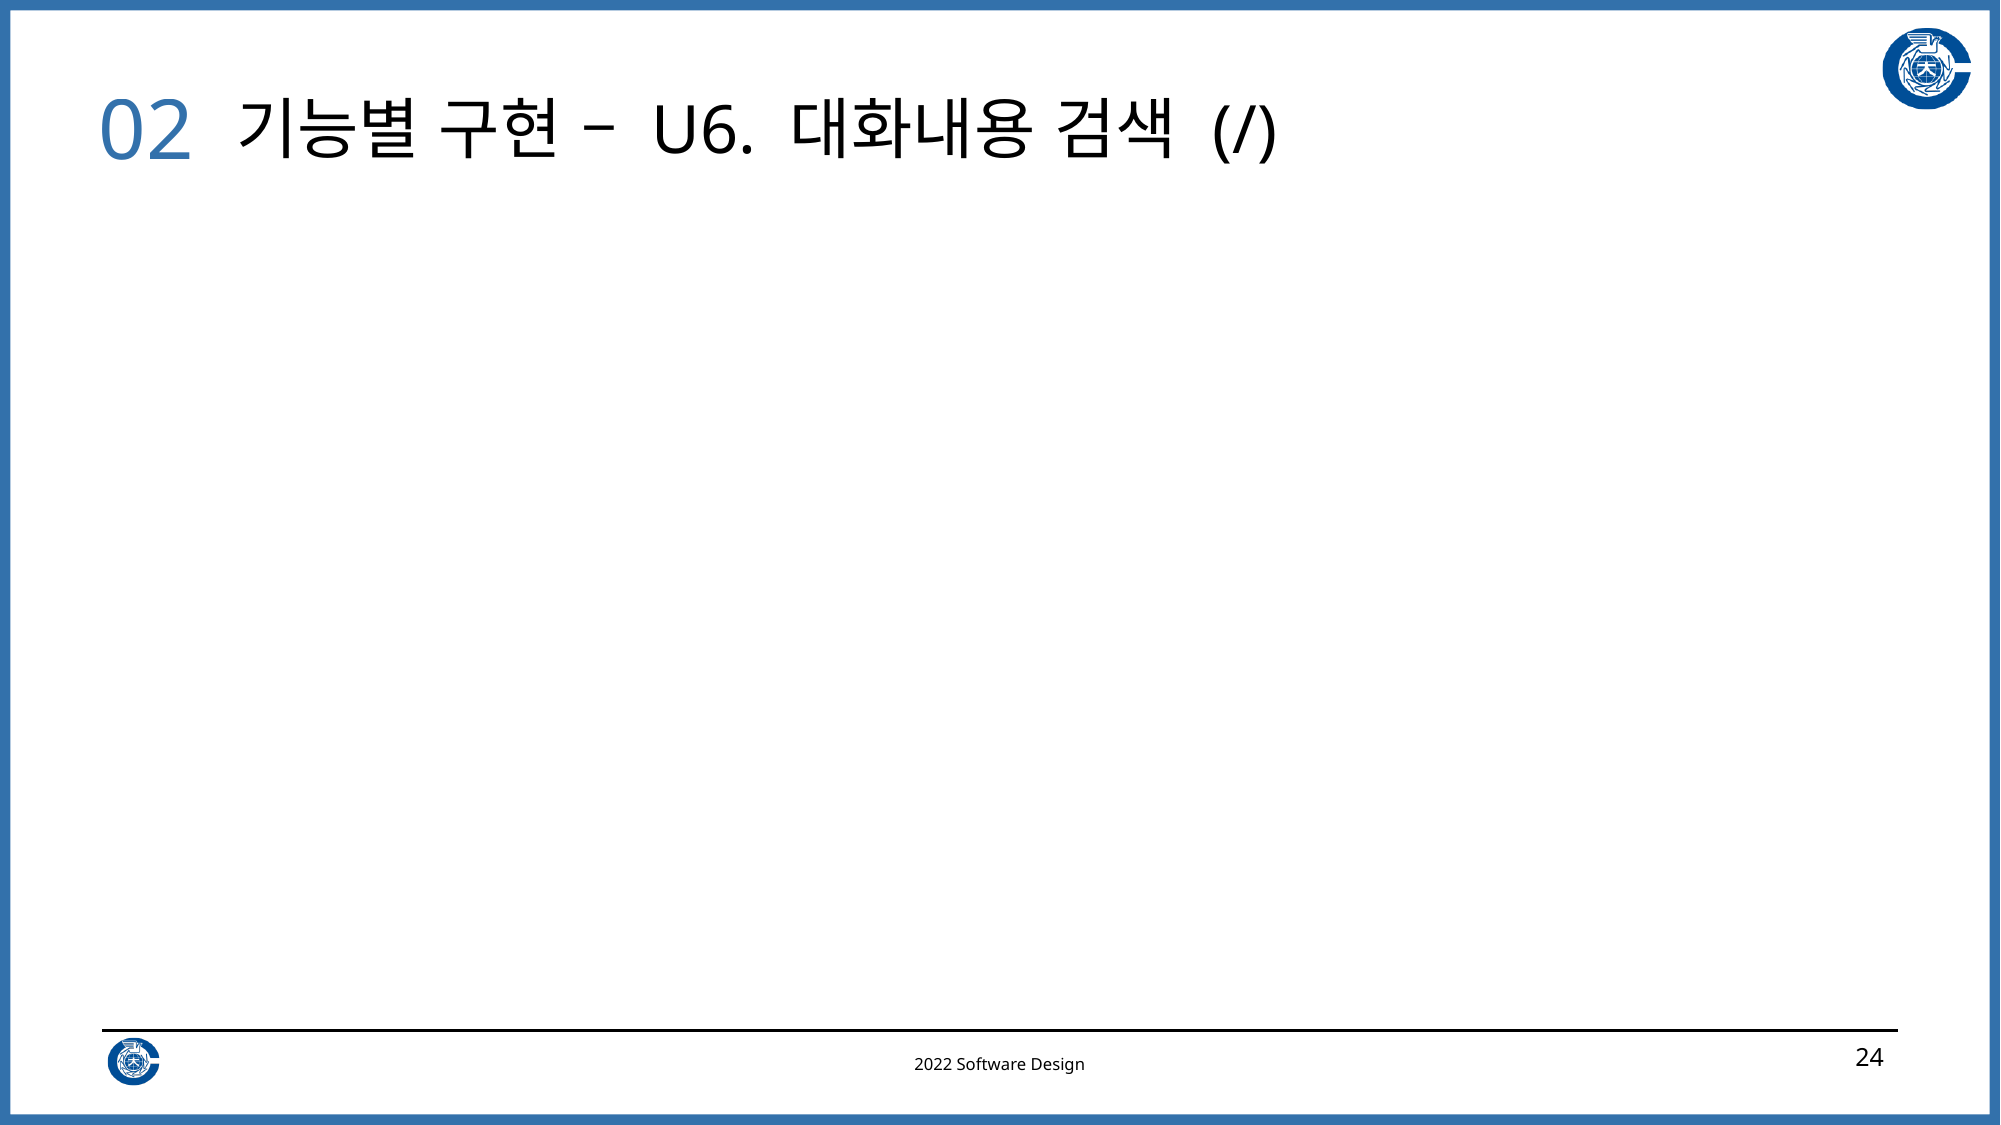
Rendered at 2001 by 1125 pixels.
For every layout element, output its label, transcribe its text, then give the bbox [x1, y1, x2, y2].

text_box [0, 0, 2000, 1125]
text_box 기능별 구현 – U6. 대화내용 검색 (/) [236, 86, 1282, 167]
picture [1866, 18, 1985, 116]
picture [98, 1032, 167, 1089]
text_box 02 [98, 76, 250, 177]
